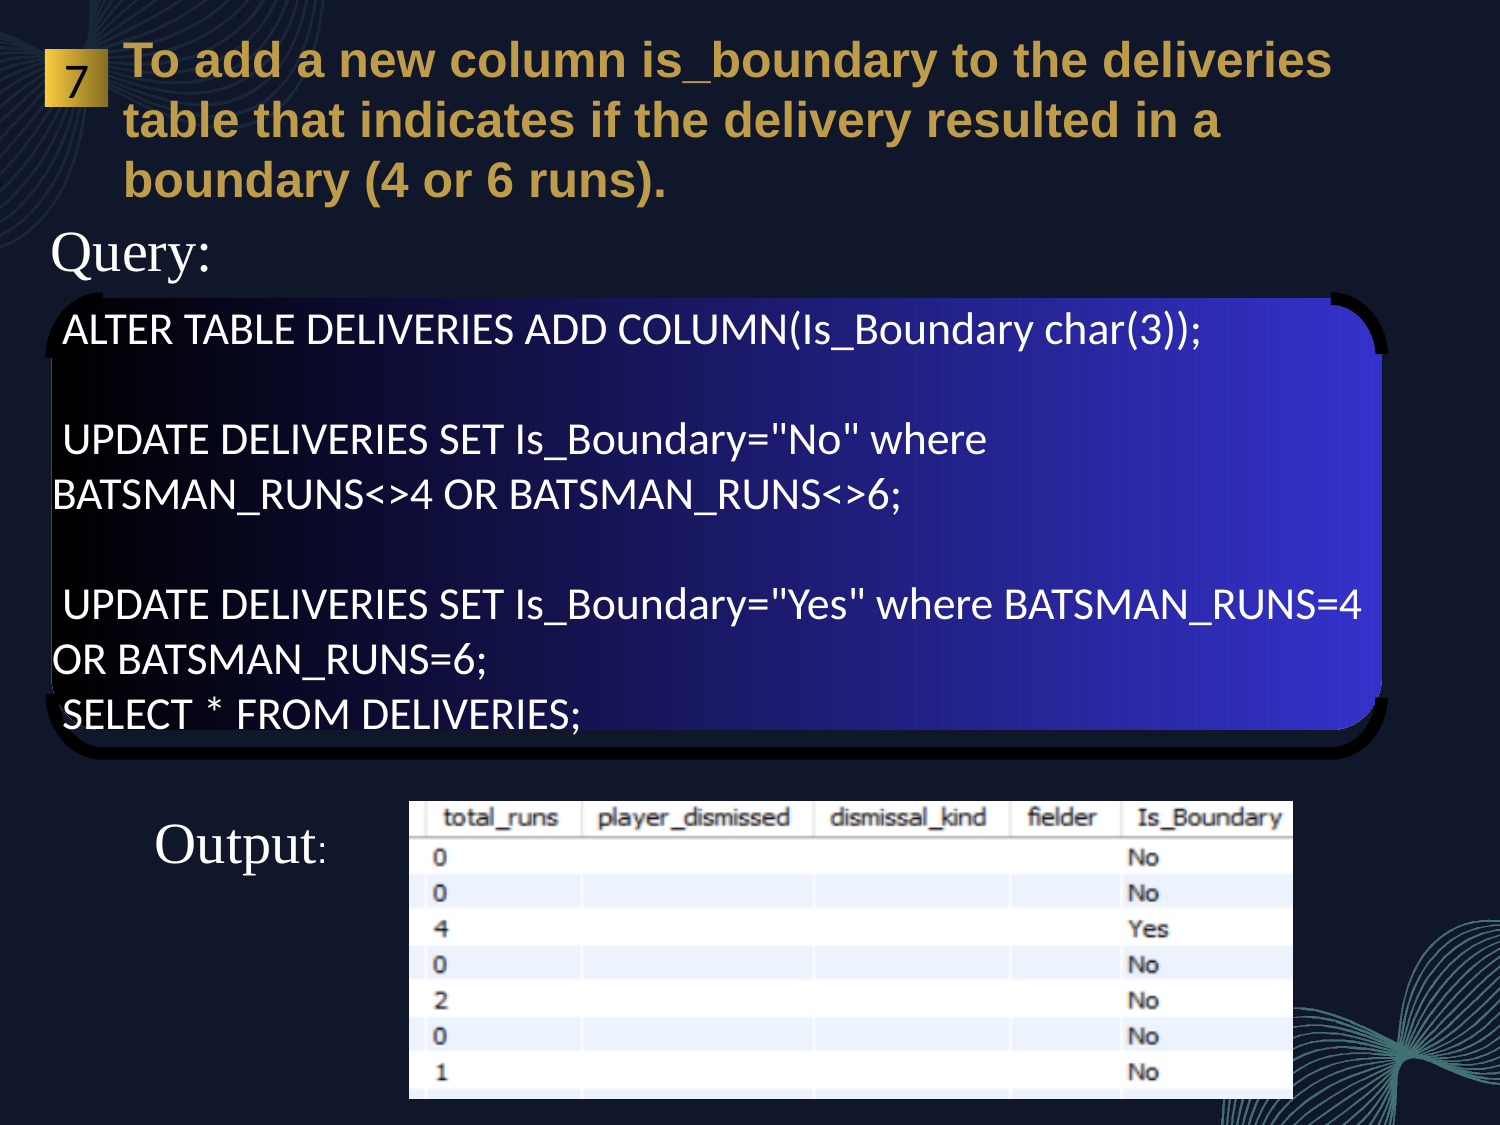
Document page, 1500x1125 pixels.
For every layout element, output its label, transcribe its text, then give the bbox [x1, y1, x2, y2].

title To add a new column is_boundary to the deliveries table that indicates if the delivery resulted in a boundary (4 or 6 runs). [108, 36, 1477, 200]
text_box Output: [140, 798, 343, 883]
picture [409, 801, 1293, 1099]
text_box Query: [36, 205, 243, 284]
text_box 7 [44, 49, 109, 107]
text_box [51, 298, 1382, 754]
